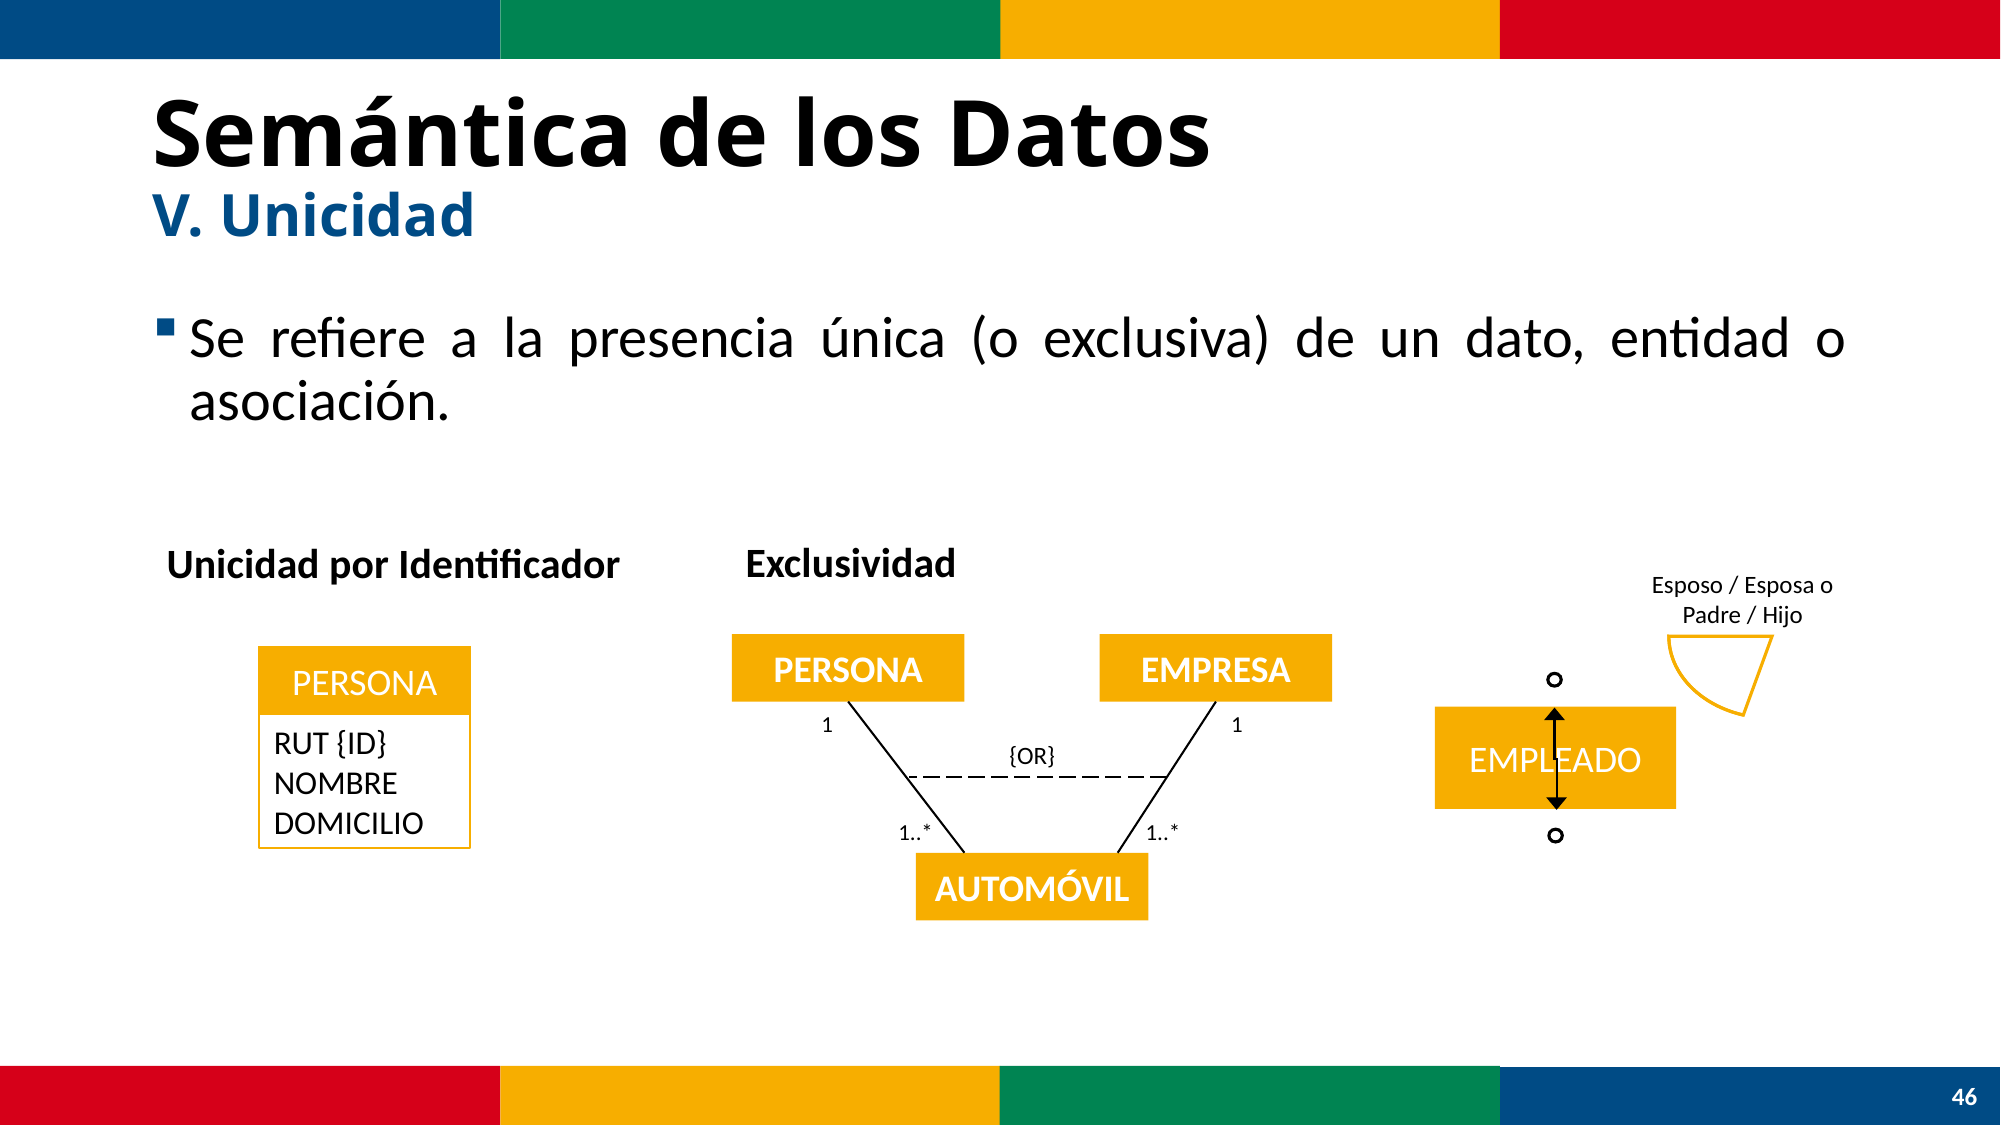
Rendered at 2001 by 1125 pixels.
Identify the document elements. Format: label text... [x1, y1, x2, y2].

text_box Unicidad por Identificador [137, 529, 650, 595]
title Semántica de los Datos V. Unicidad [137, 59, 1863, 278]
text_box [1434, 554, 1876, 842]
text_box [731, 633, 1333, 921]
text_box Exclusividad [730, 527, 1848, 593]
list Se refiere a la presencia única (o exclusiva) de un dato, entidad o asociación. [137, 299, 1863, 1014]
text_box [258, 647, 471, 851]
slide_number 46 [1930, 1065, 2000, 1125]
